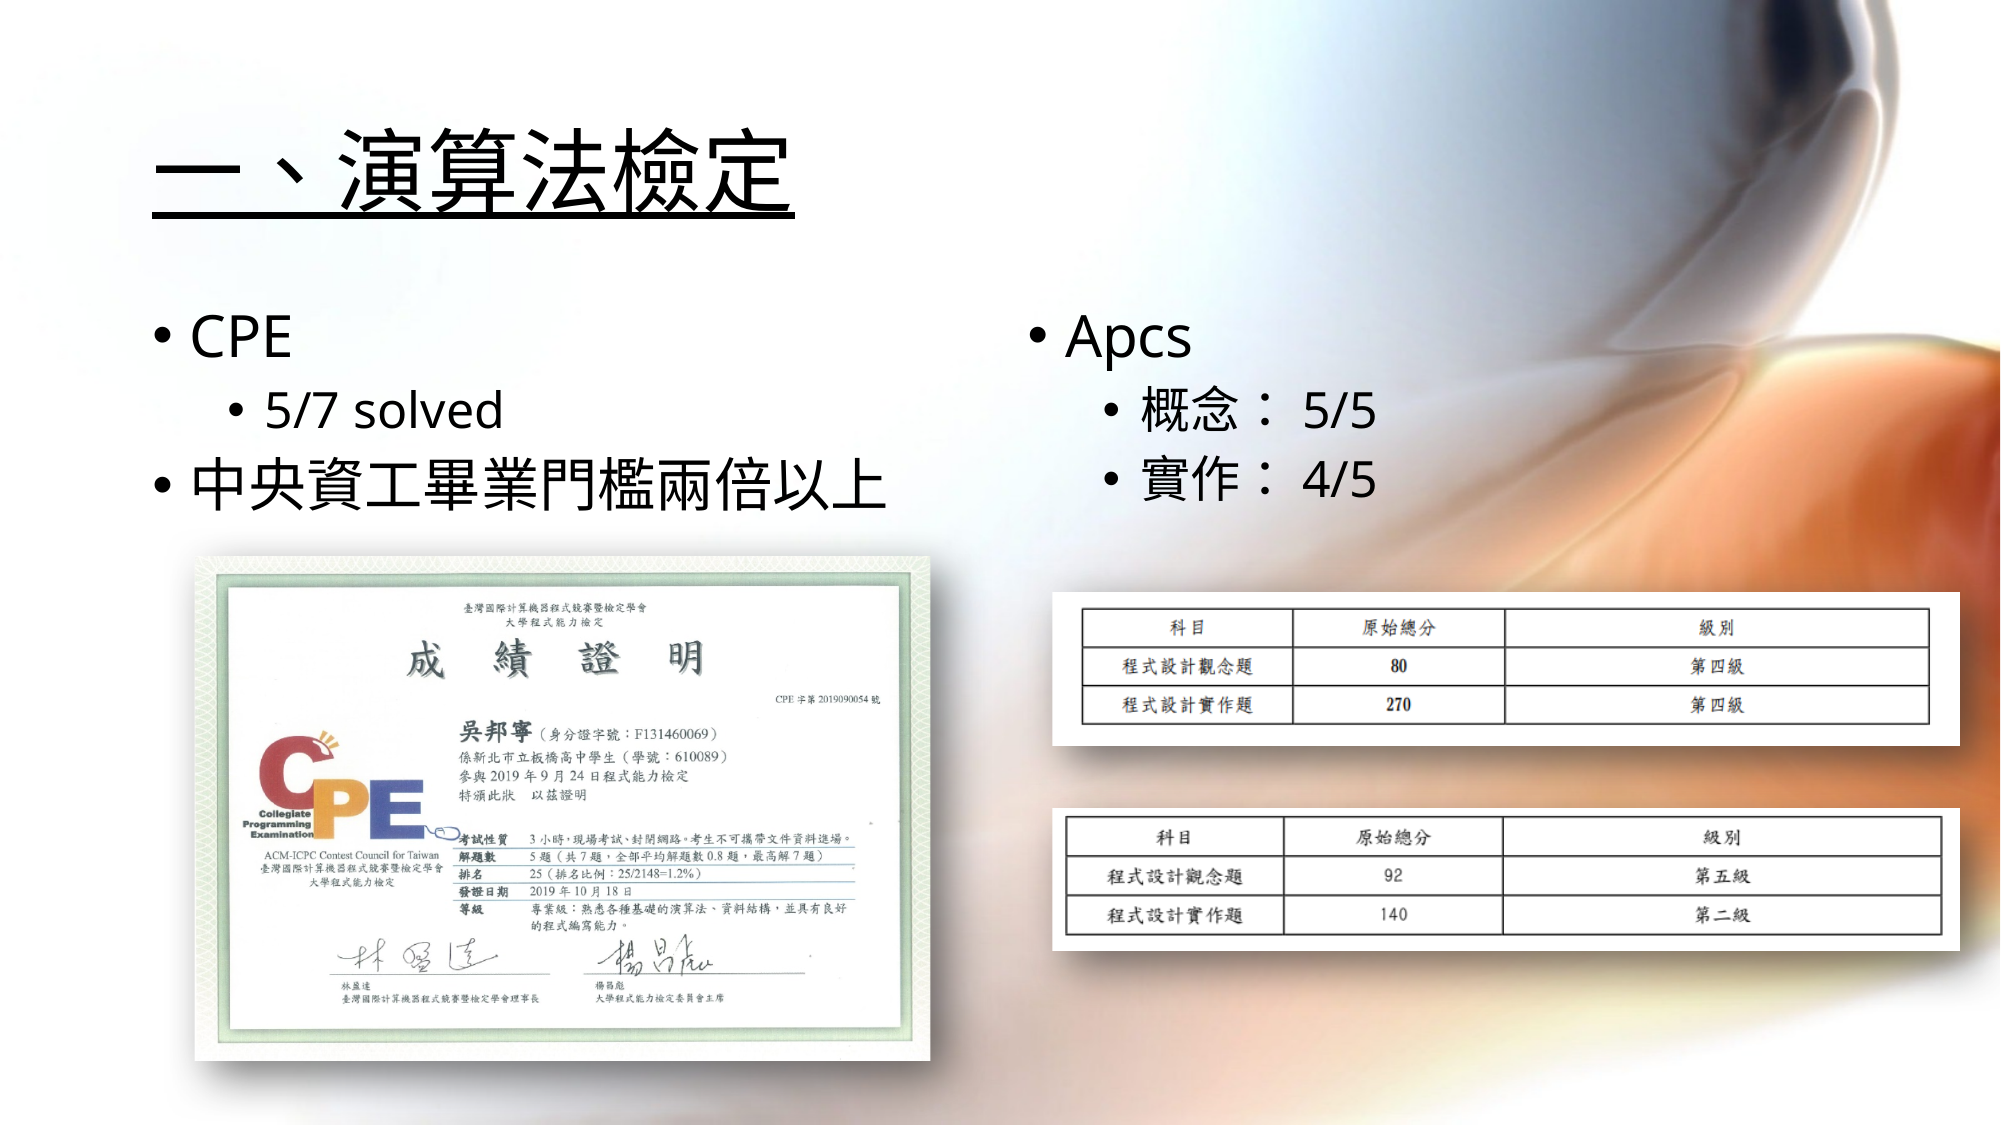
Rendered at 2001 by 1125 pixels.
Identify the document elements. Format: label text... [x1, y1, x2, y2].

title 一、演算法檢定 [137, 59, 1863, 278]
list CPE 5/7 solved 中央資工畢業門檻兩倍以上 [137, 299, 988, 1014]
list Apcs 概念：5/5 實作：4/5 [1012, 299, 1863, 1014]
picture [0, 0, 2001, 1125]
